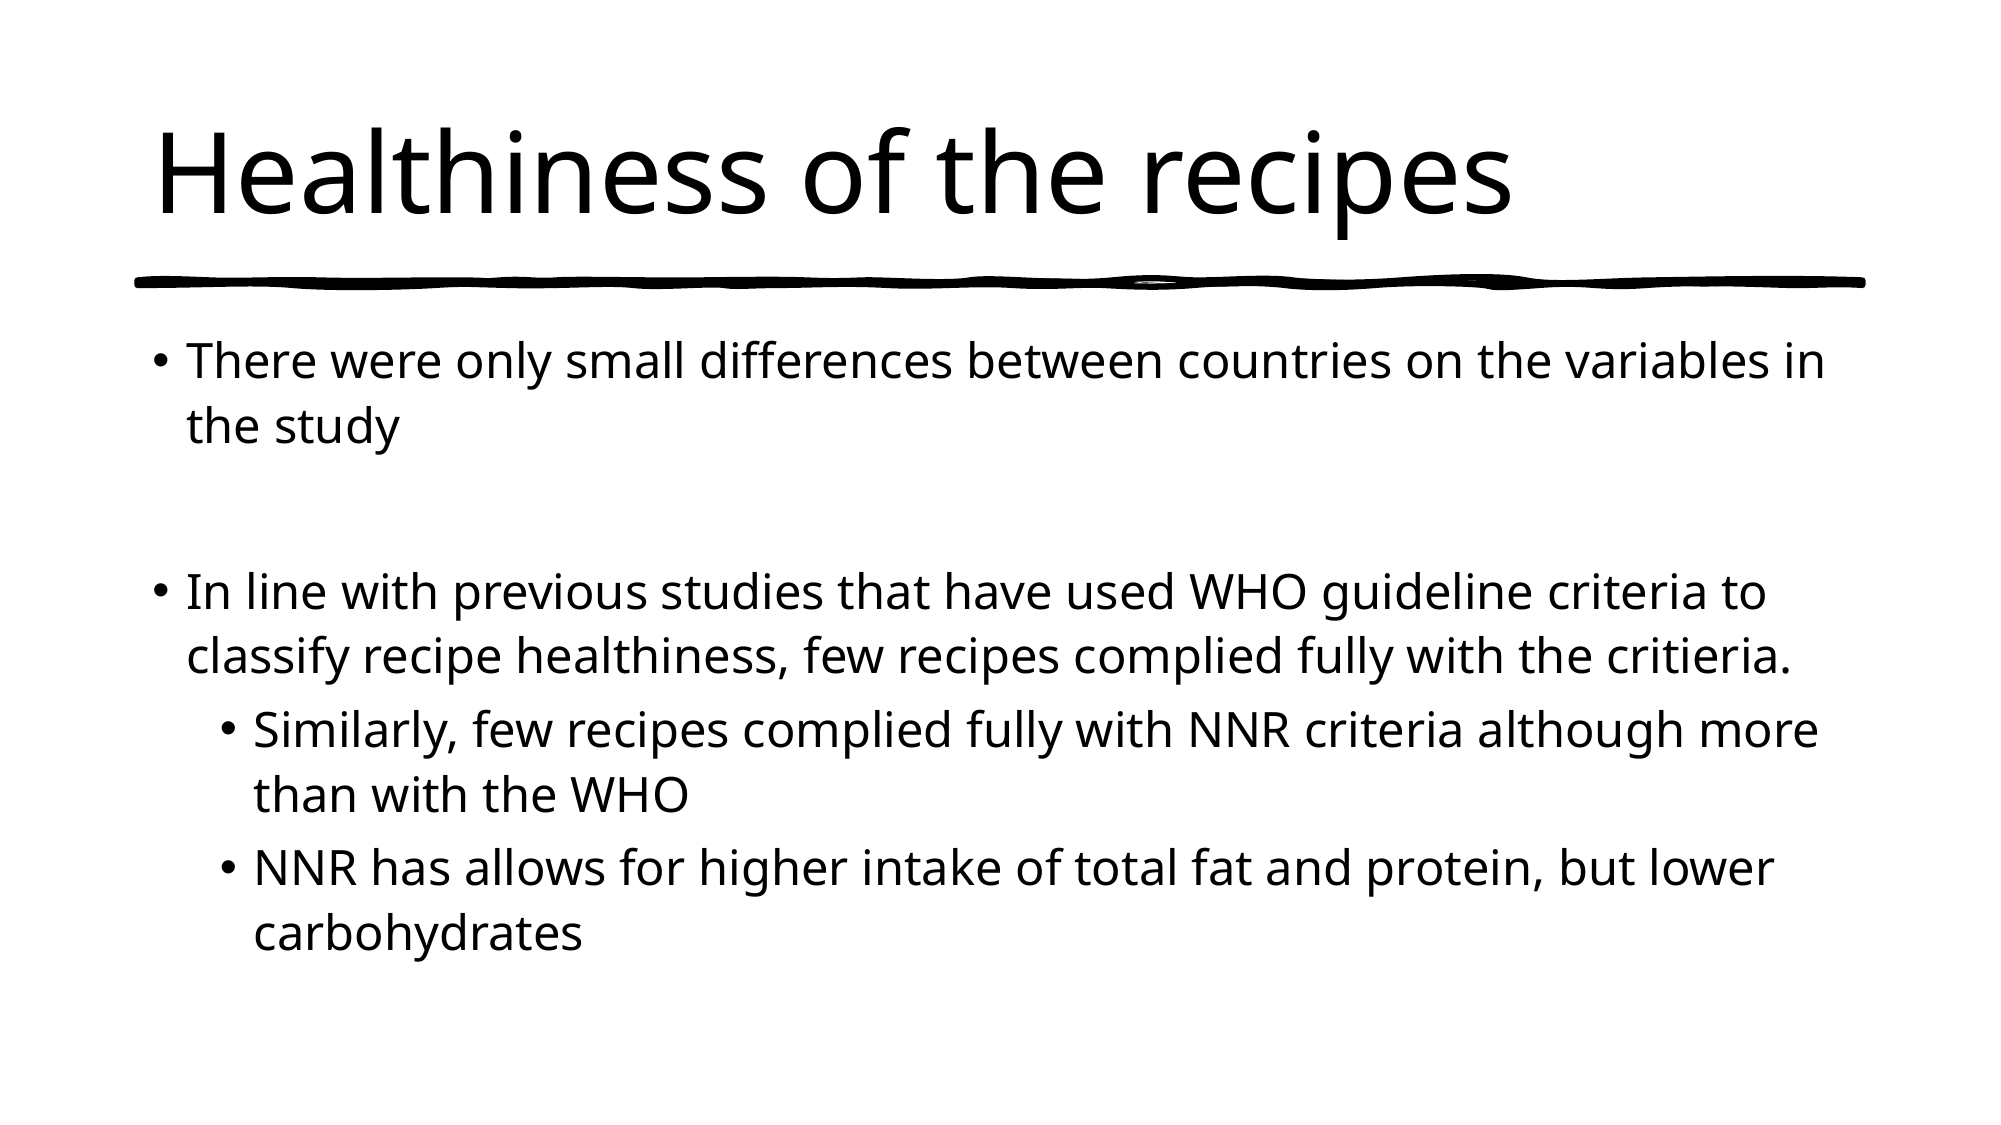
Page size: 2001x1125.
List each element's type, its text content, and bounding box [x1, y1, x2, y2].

list There were only small differences between countries on the variables in the study In line with previous studies that have used WHO guideline criteria to classify recipe healthiness, few recipes complied fully with the critieria. Similarly, few recipes complied fully with NNR criteria although more than with the WHO NNR has allows for higher intake of total fat and protein, but lower carbohydrates [137, 316, 1863, 1014]
title Healthiness of the recipes [137, 59, 1863, 278]
